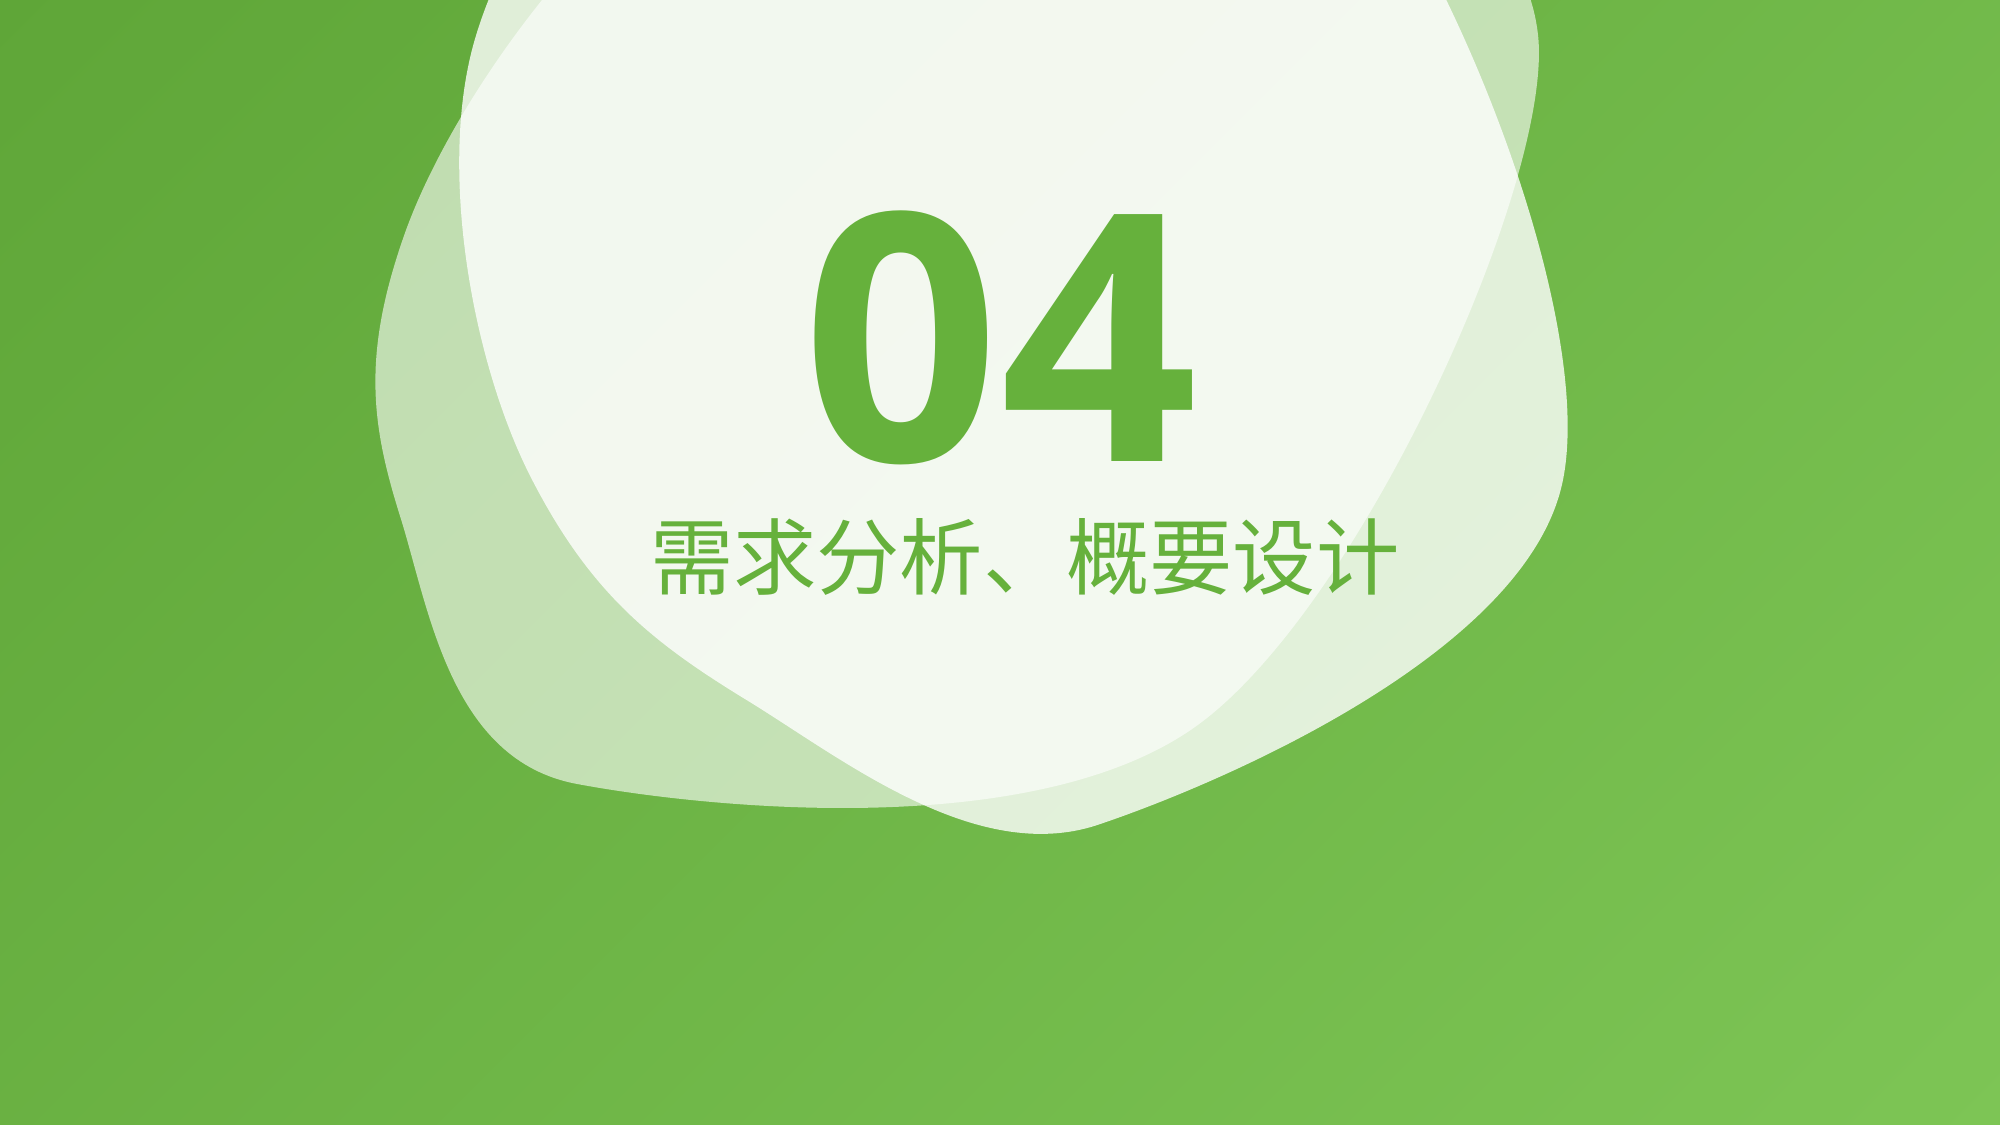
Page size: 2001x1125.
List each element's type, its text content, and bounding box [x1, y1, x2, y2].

list 04 [761, 108, 1239, 497]
list 需求分析、概要设计 [610, 497, 1439, 633]
